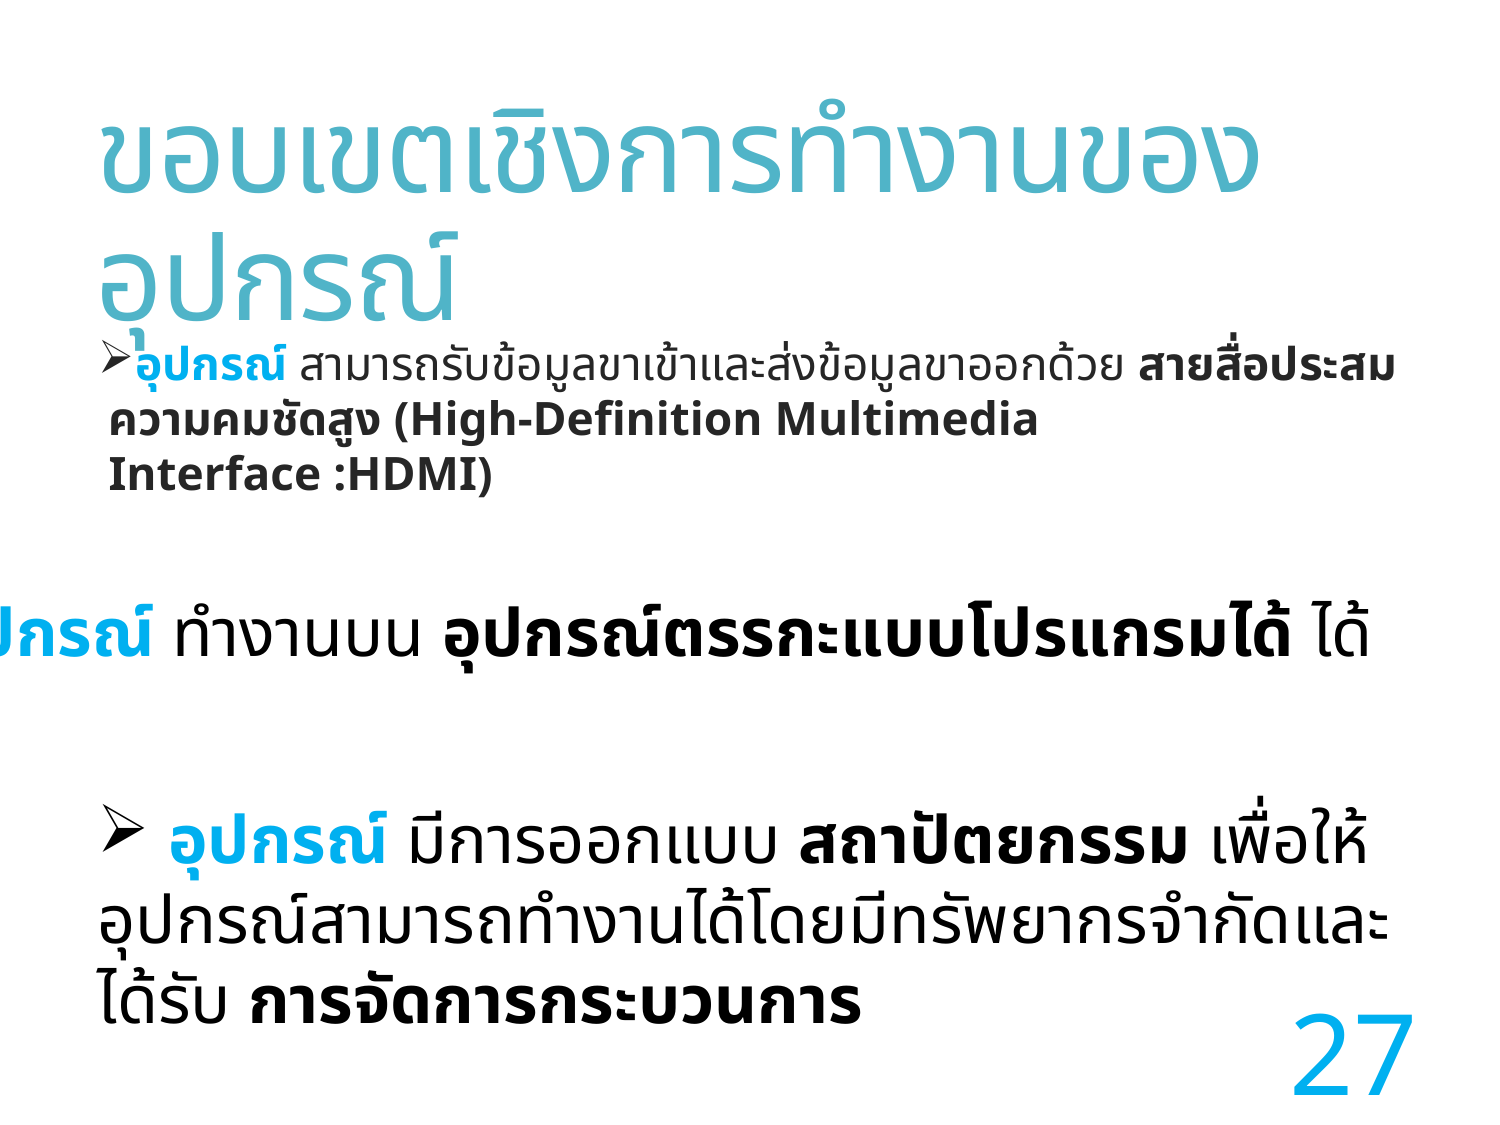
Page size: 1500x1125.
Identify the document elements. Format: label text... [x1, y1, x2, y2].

slide_number 27 [1073, 895, 1433, 1125]
text_box อุปกรณ์ มีการออกแบบ สถาปัตยกรรม เพื่อให้อุปกรณ์สามารถทำงานได้โดยมีทรัพยากรจำกัดและได้รับ การจัดการกระบวนการ [83, 789, 1437, 1044]
title ขอบเขตเชิงการทำงานของอุปกรณ์ [80, 81, 1407, 354]
text_box อุปกรณ์ ทำงานบน อุปกรณ์ตรรกะแบบโปรแกรมได้ ได้ [0, 582, 1388, 677]
list อุปกรณ์ สามารถรับข้อมูลขาเข้าและส่งข้อมูลขาออกด้วย สายสื่อประสมความคมชัดสูง (High-Definition Multimedia Interface :HDMI) [83, 326, 1437, 510]
